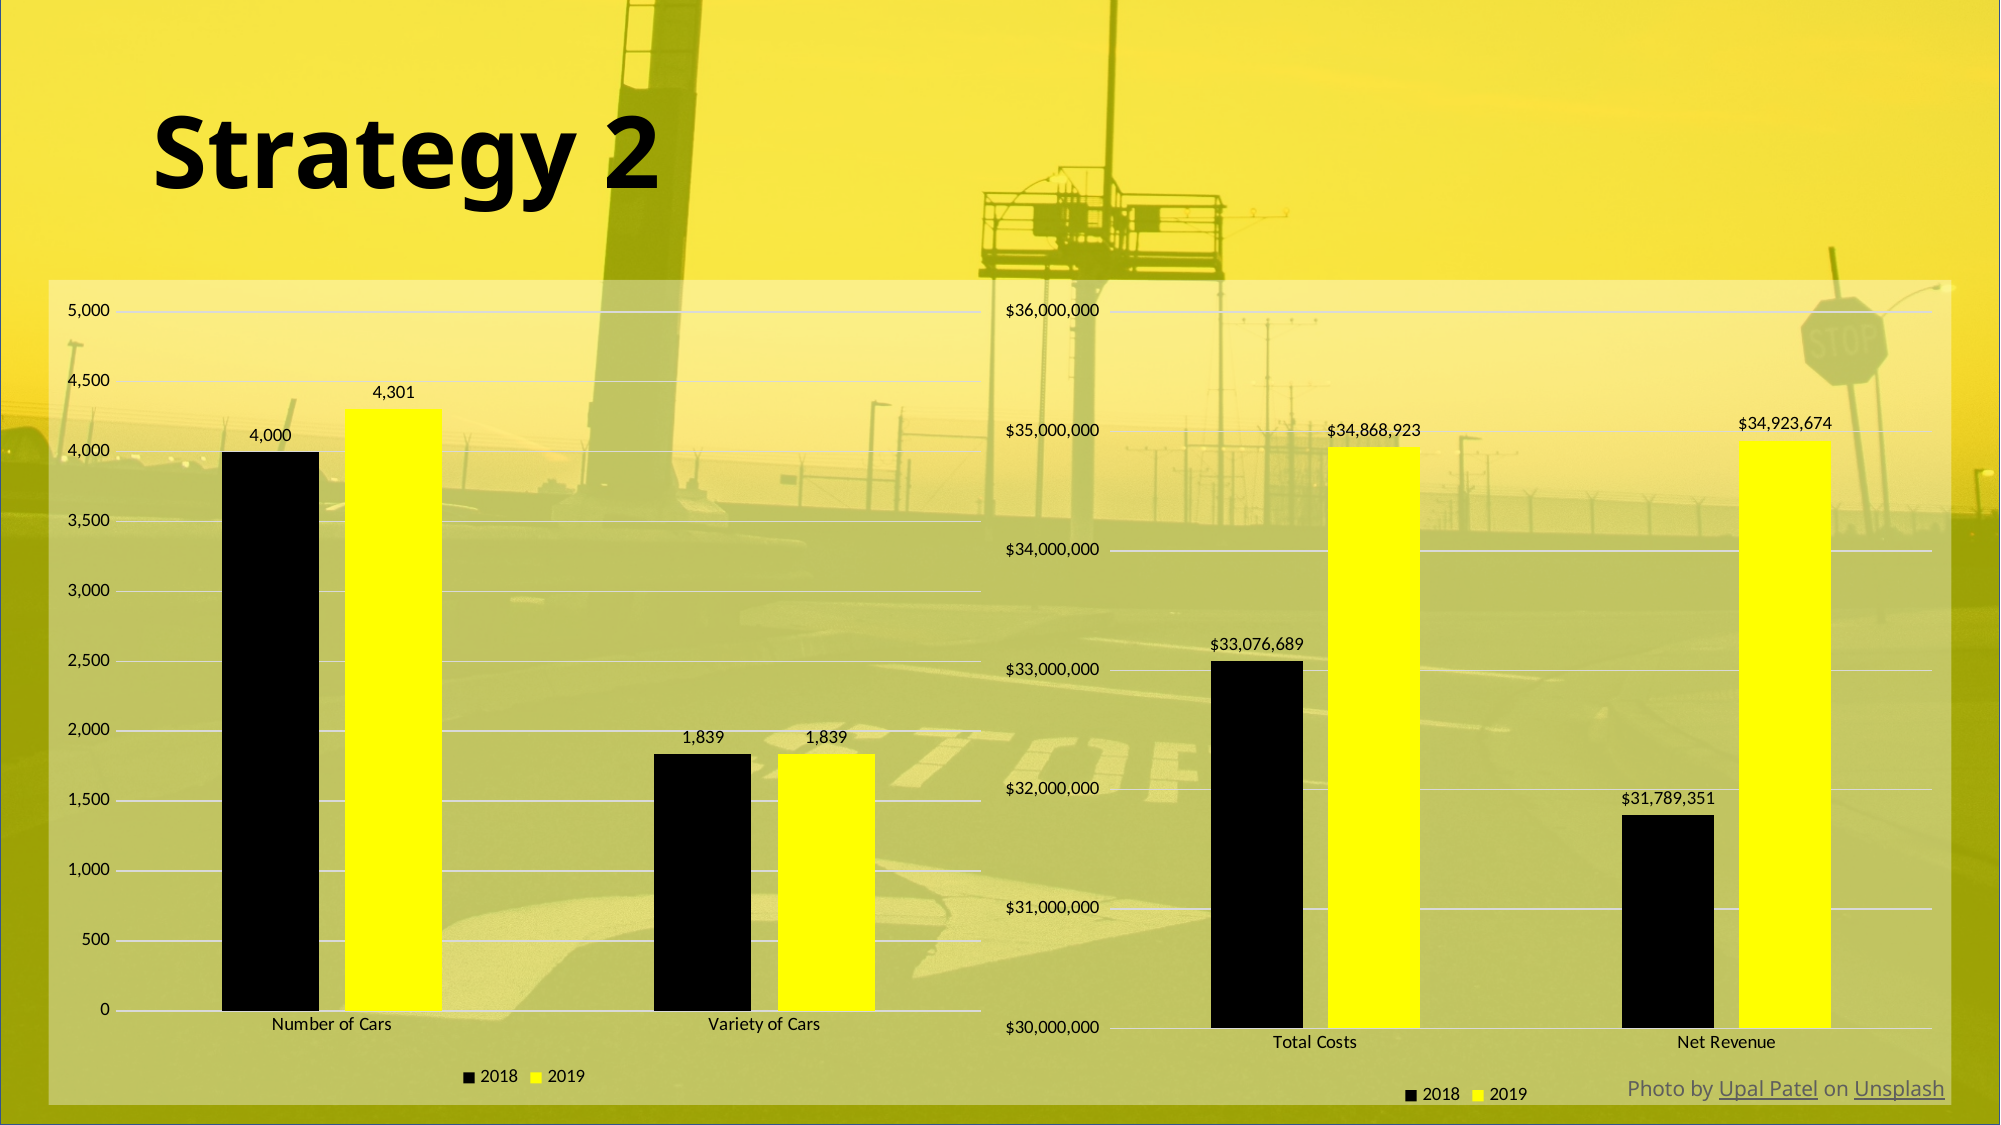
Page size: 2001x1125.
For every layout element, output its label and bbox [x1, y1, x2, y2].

picture [0, 0, 2000, 1125]
chart [48, 286, 1952, 1112]
